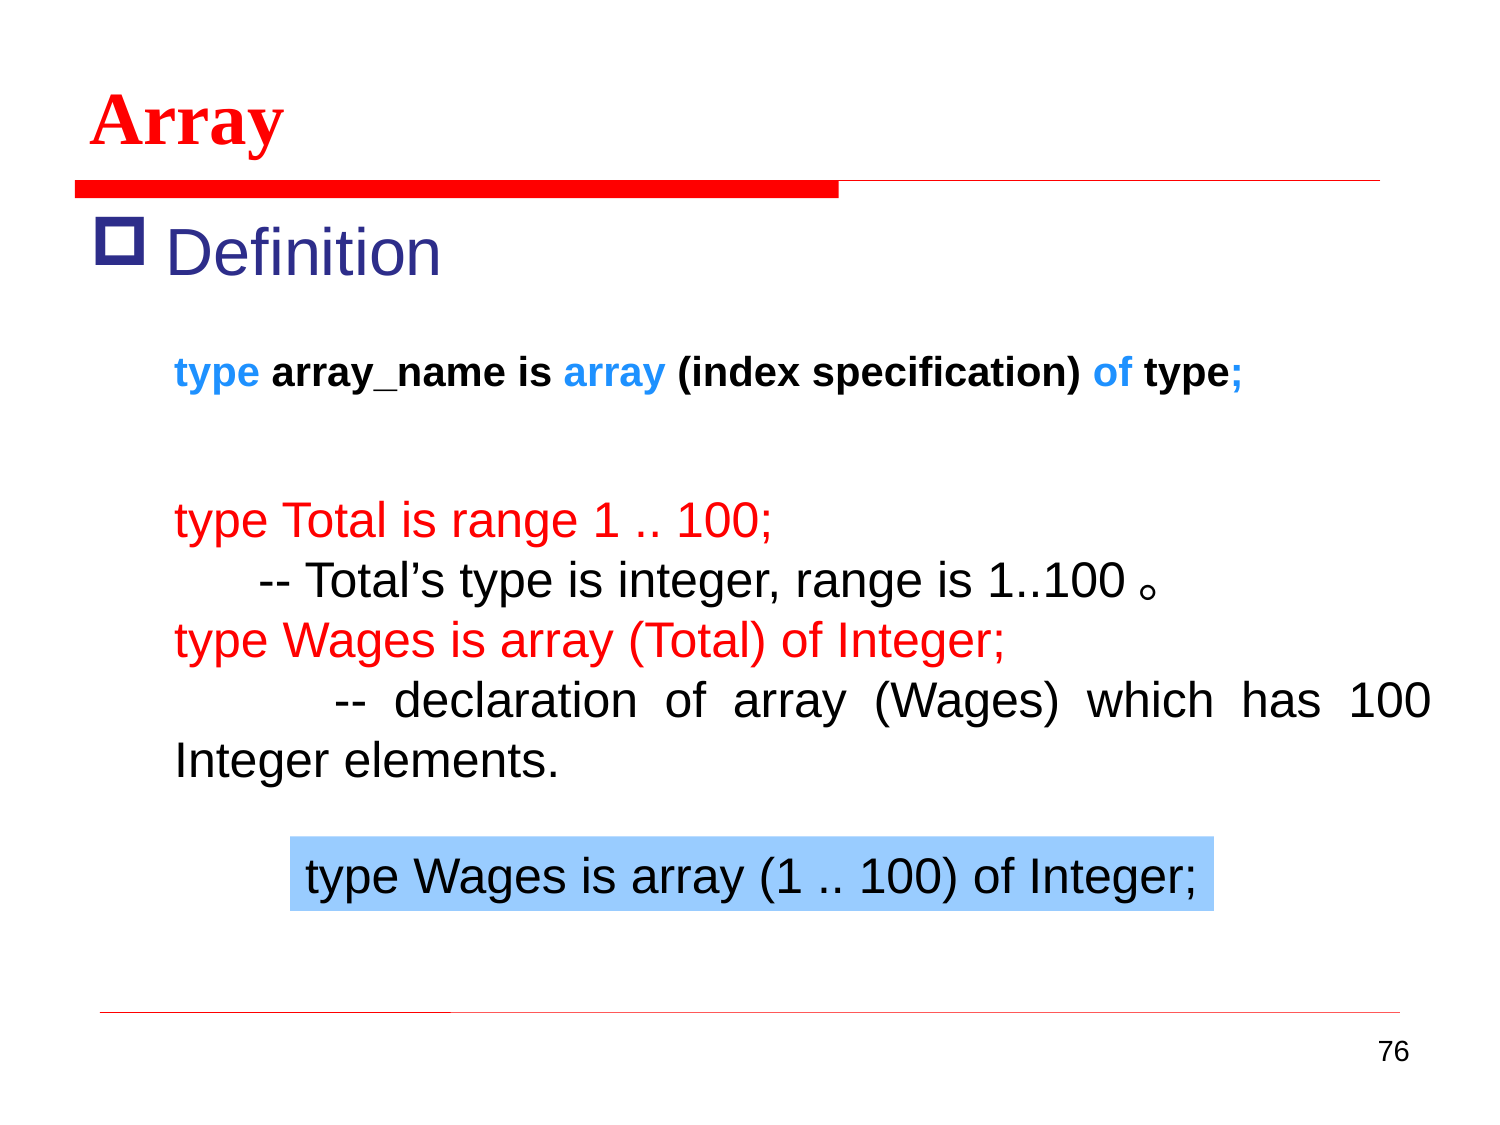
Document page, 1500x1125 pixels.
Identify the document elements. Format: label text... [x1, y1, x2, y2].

text_box type Total is range 1 .. 100; -- Total’s type is integer, range is 1..100。 type Wages is array (Total) of Integer; -- declaration of array (Wages) which has 100 Integer elements. [159, 479, 1447, 795]
text_box Definition [90, 209, 1317, 290]
text_box type array_name is array (index specification) of type; [159, 337, 1435, 403]
text_box Array [89, 89, 286, 161]
slide_number 76 [1074, 1024, 1426, 1103]
text_box type Wages is array (1 .. 100) of Integer; [290, 836, 1214, 911]
